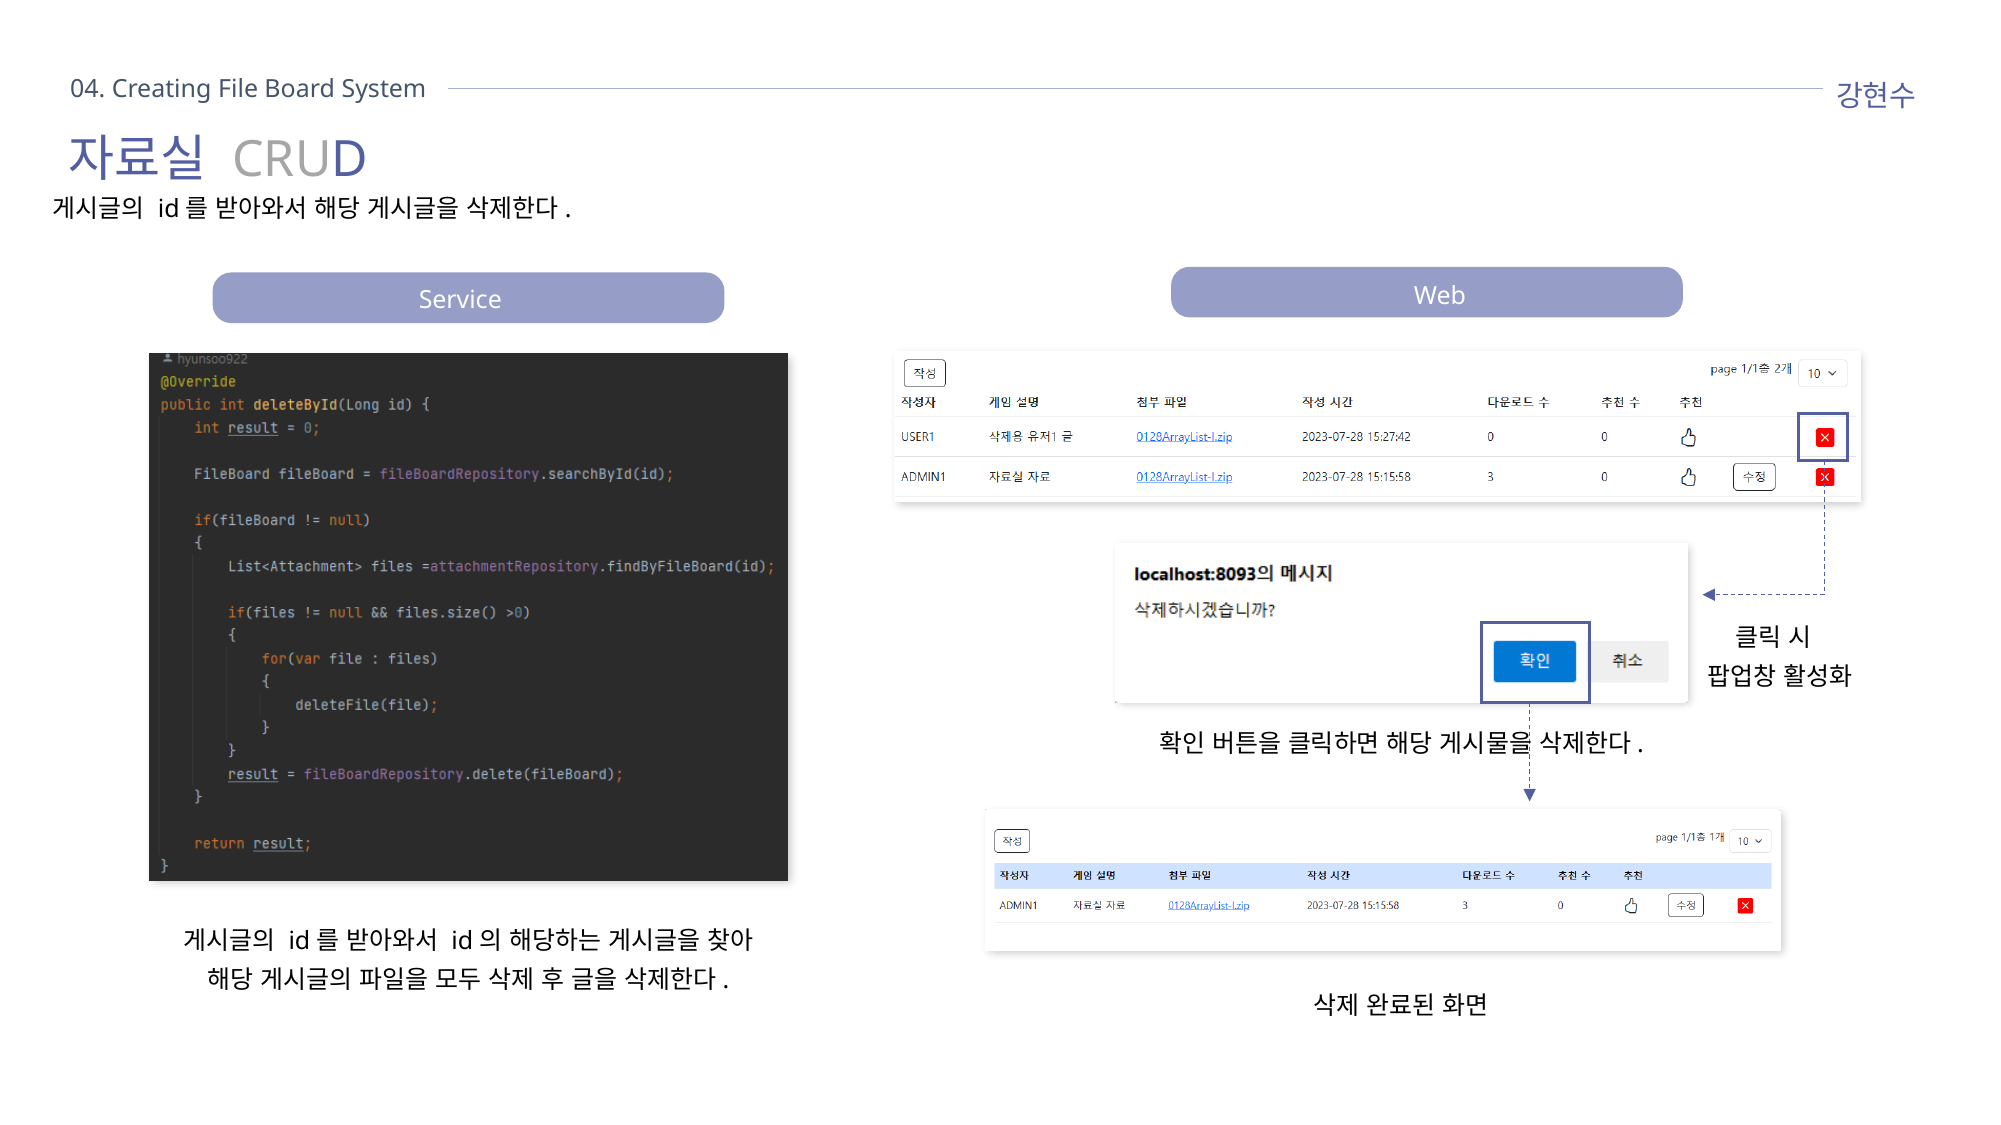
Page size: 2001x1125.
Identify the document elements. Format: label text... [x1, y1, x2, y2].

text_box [1171, 266, 1683, 318]
text_box 게시글의 id를 받아와서 id의 해당하는 게시글을 찾아 해당 게시글의 파일을 모두 삭제 후 글을 삭제한다. [168, 908, 769, 1001]
picture [985, 809, 1781, 951]
picture [149, 353, 788, 881]
picture [894, 351, 1861, 502]
text_box 삭제 완료된 화면 [1299, 973, 1504, 1027]
picture [1115, 543, 1688, 703]
text_box 확인 버튼을 클릭하면 해당 게시물을 삭제한다. [1530, 710, 1659, 765]
text_box 확인 버튼을 클릭하면 해당 게시물을 삭제한다. [1144, 710, 1529, 765]
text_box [1702, 460, 1825, 595]
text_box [212, 272, 725, 324]
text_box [61, 59, 1930, 231]
text_box 클릭 시 팝업창 활성화 [1688, 605, 1868, 699]
